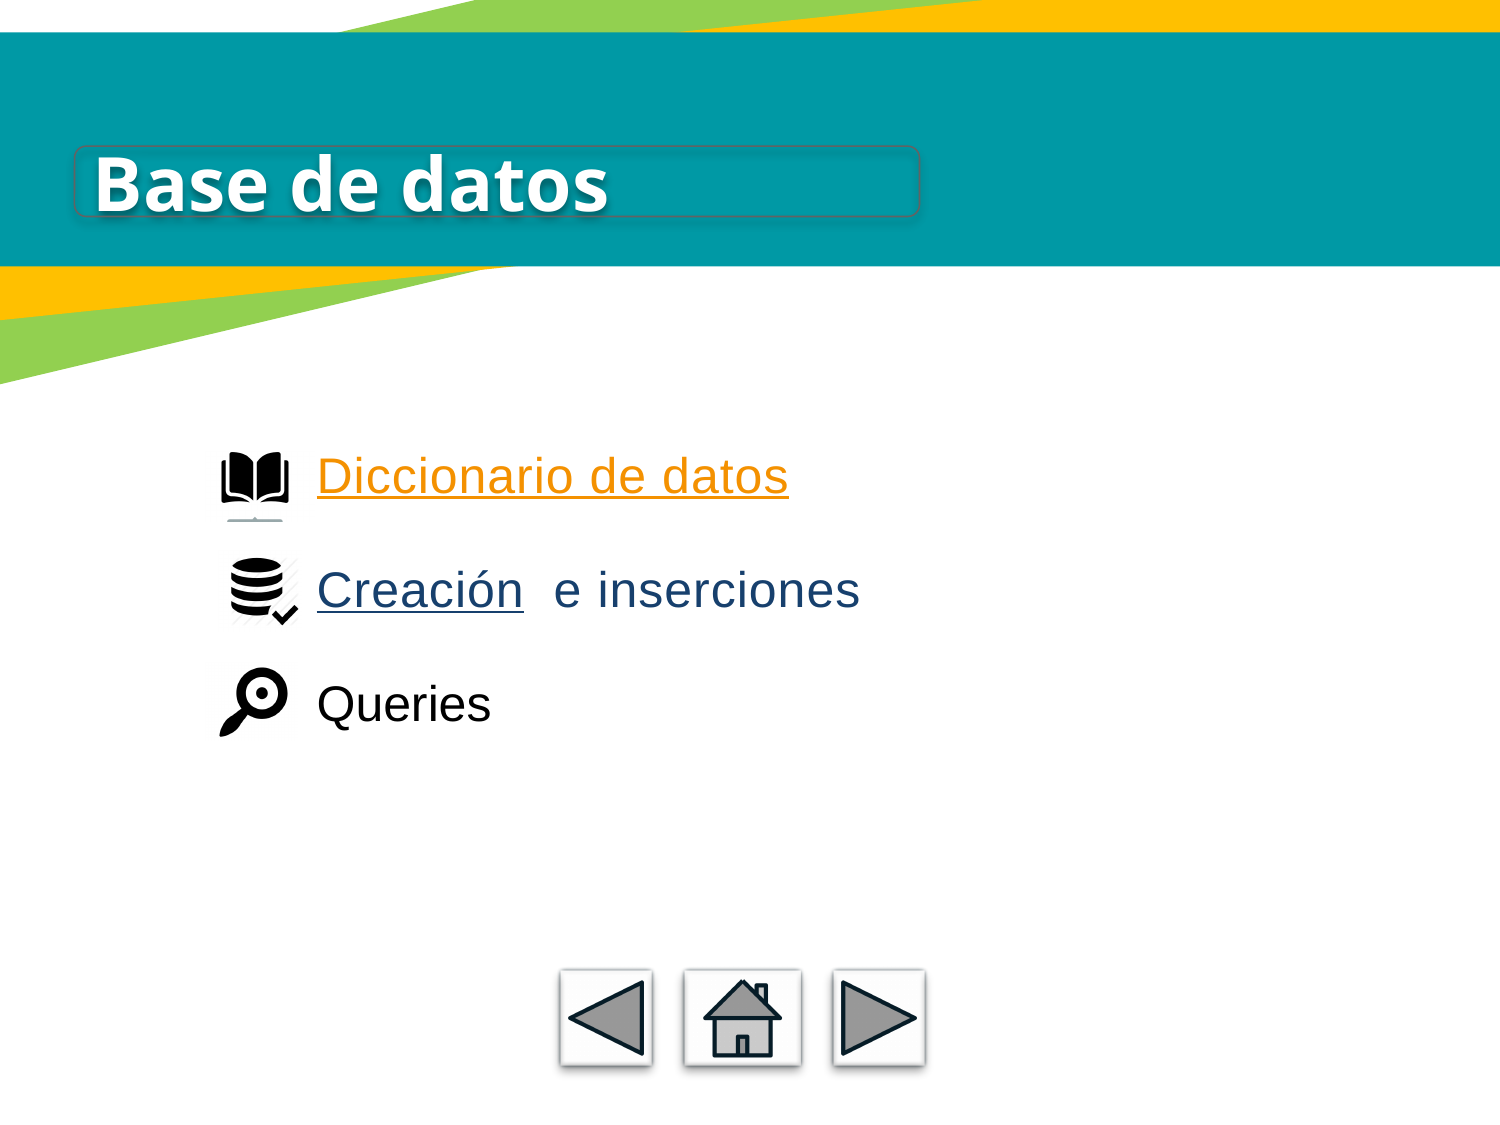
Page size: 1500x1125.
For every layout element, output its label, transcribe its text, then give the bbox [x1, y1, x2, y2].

text_box Base de datos [74, 146, 920, 217]
text_box Diccionario de datos [301, 436, 1246, 511]
text_box [565, 975, 647, 1061]
text_box Queries [301, 664, 885, 740]
picture [217, 550, 303, 632]
picture [205, 662, 298, 741]
text_box [838, 975, 920, 1061]
text_box Creación e inserciones [301, 550, 926, 686]
picture [205, 450, 315, 522]
text_box [689, 975, 797, 1061]
